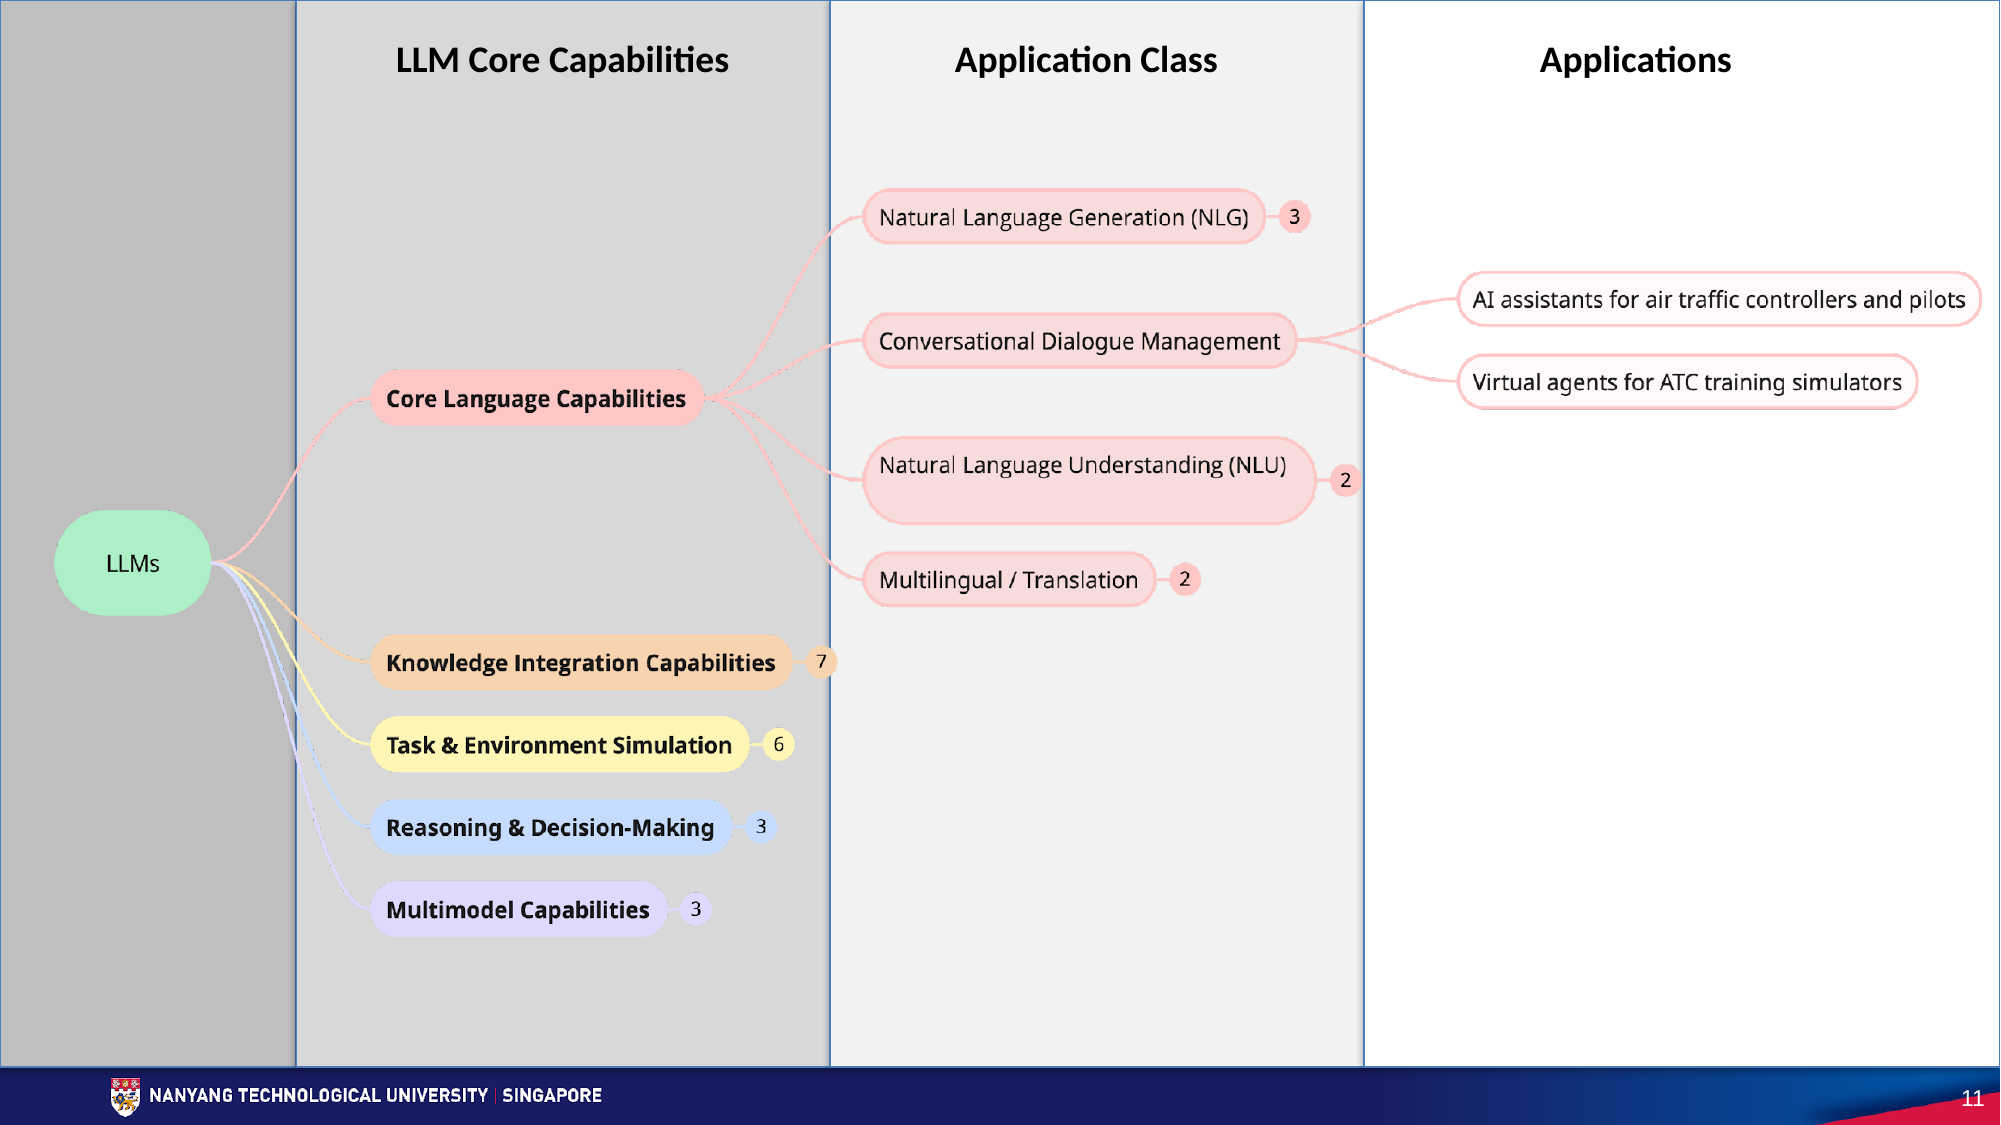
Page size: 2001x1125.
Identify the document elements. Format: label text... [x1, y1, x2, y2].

slide_number ‹#› [1533, 1075, 2000, 1125]
picture [54, 188, 1982, 937]
picture [0, 1068, 1533, 1125]
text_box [0, 0, 2000, 1068]
